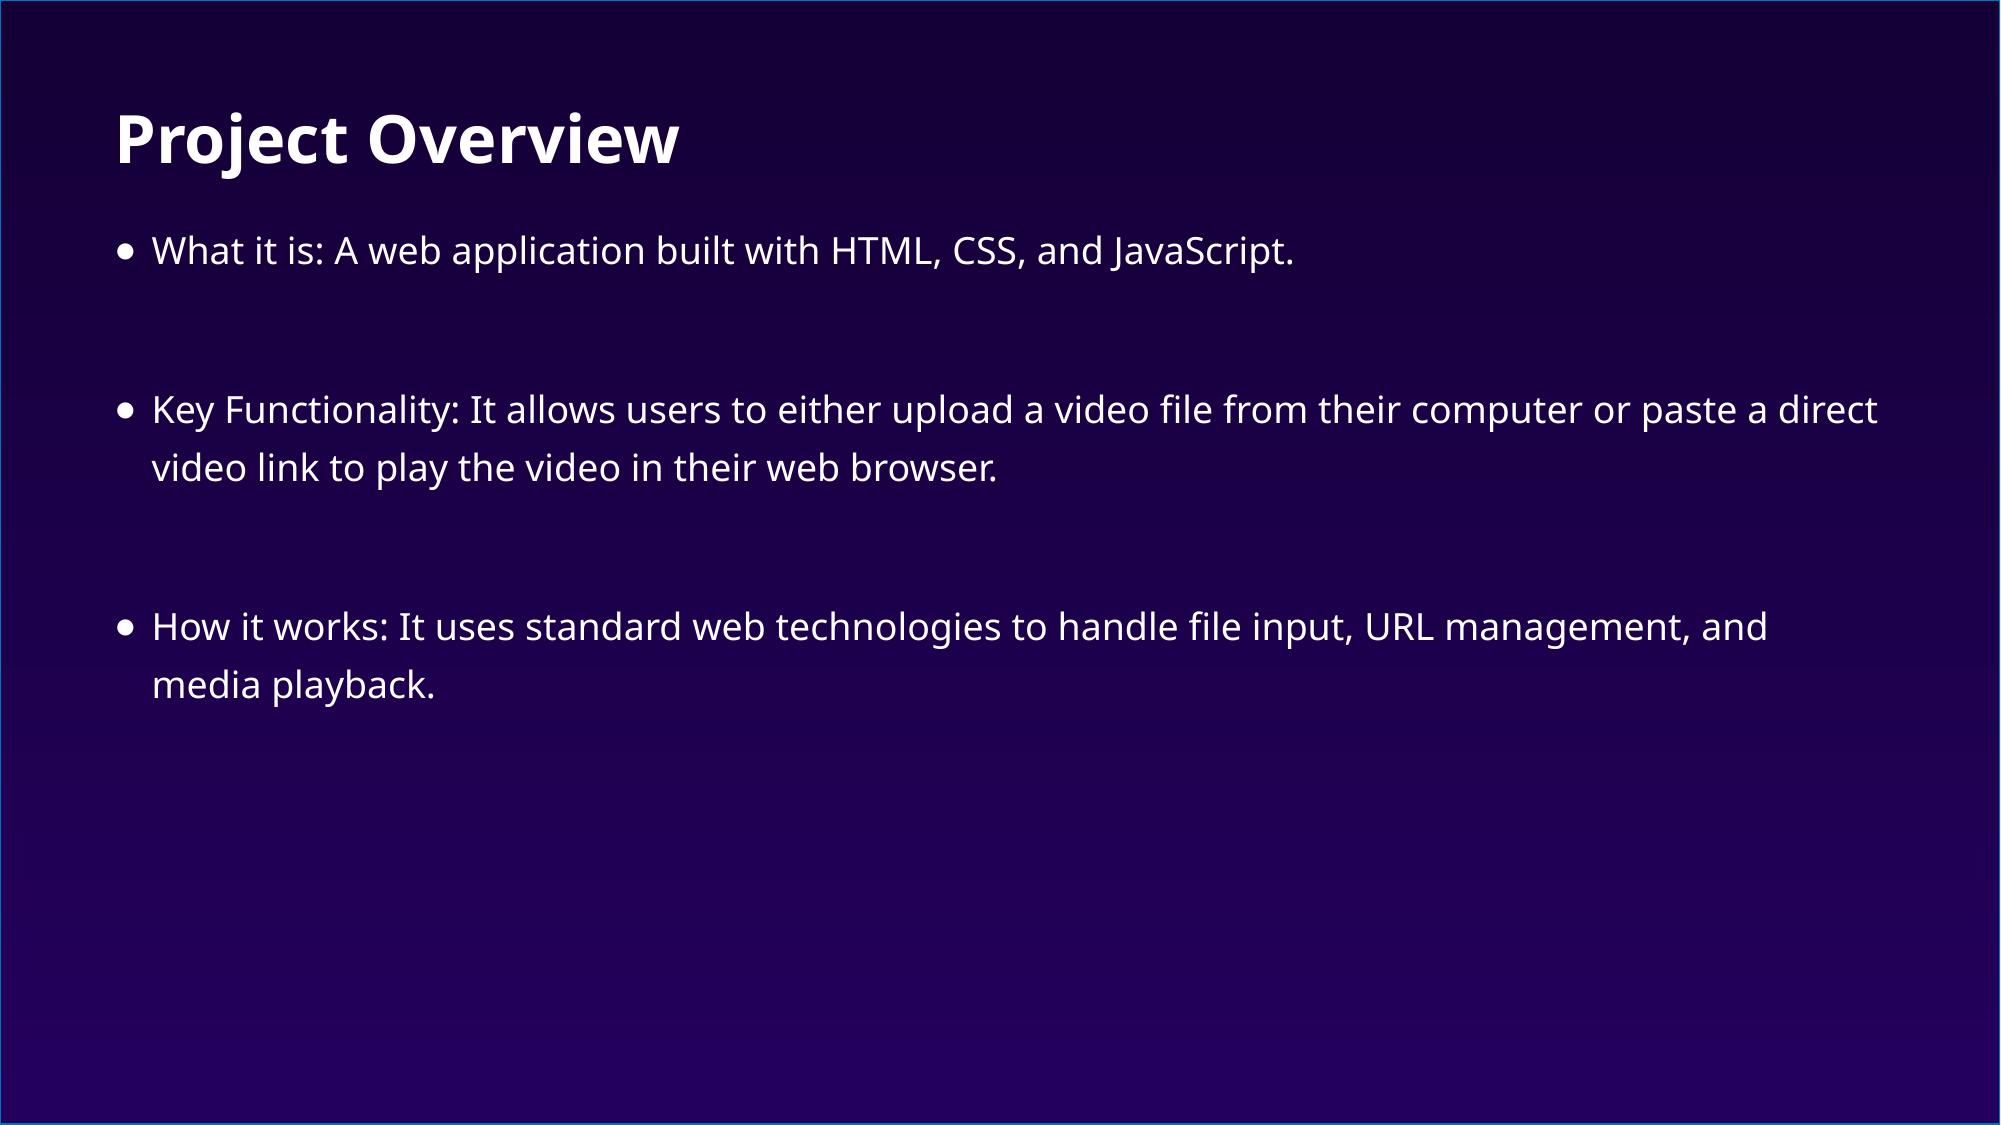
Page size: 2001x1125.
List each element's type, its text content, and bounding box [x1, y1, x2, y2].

list What it is: A web application built with HTML, CSS, and JavaScript. Key Functionality: It allows users to either upload a video file from their computer or paste a direct video link to play the video in their web browser. How it works: It uses standard web technologies to handle file input, URL management, and media playback. [114, 213, 1886, 1013]
title Project Overview [114, 59, 1886, 178]
